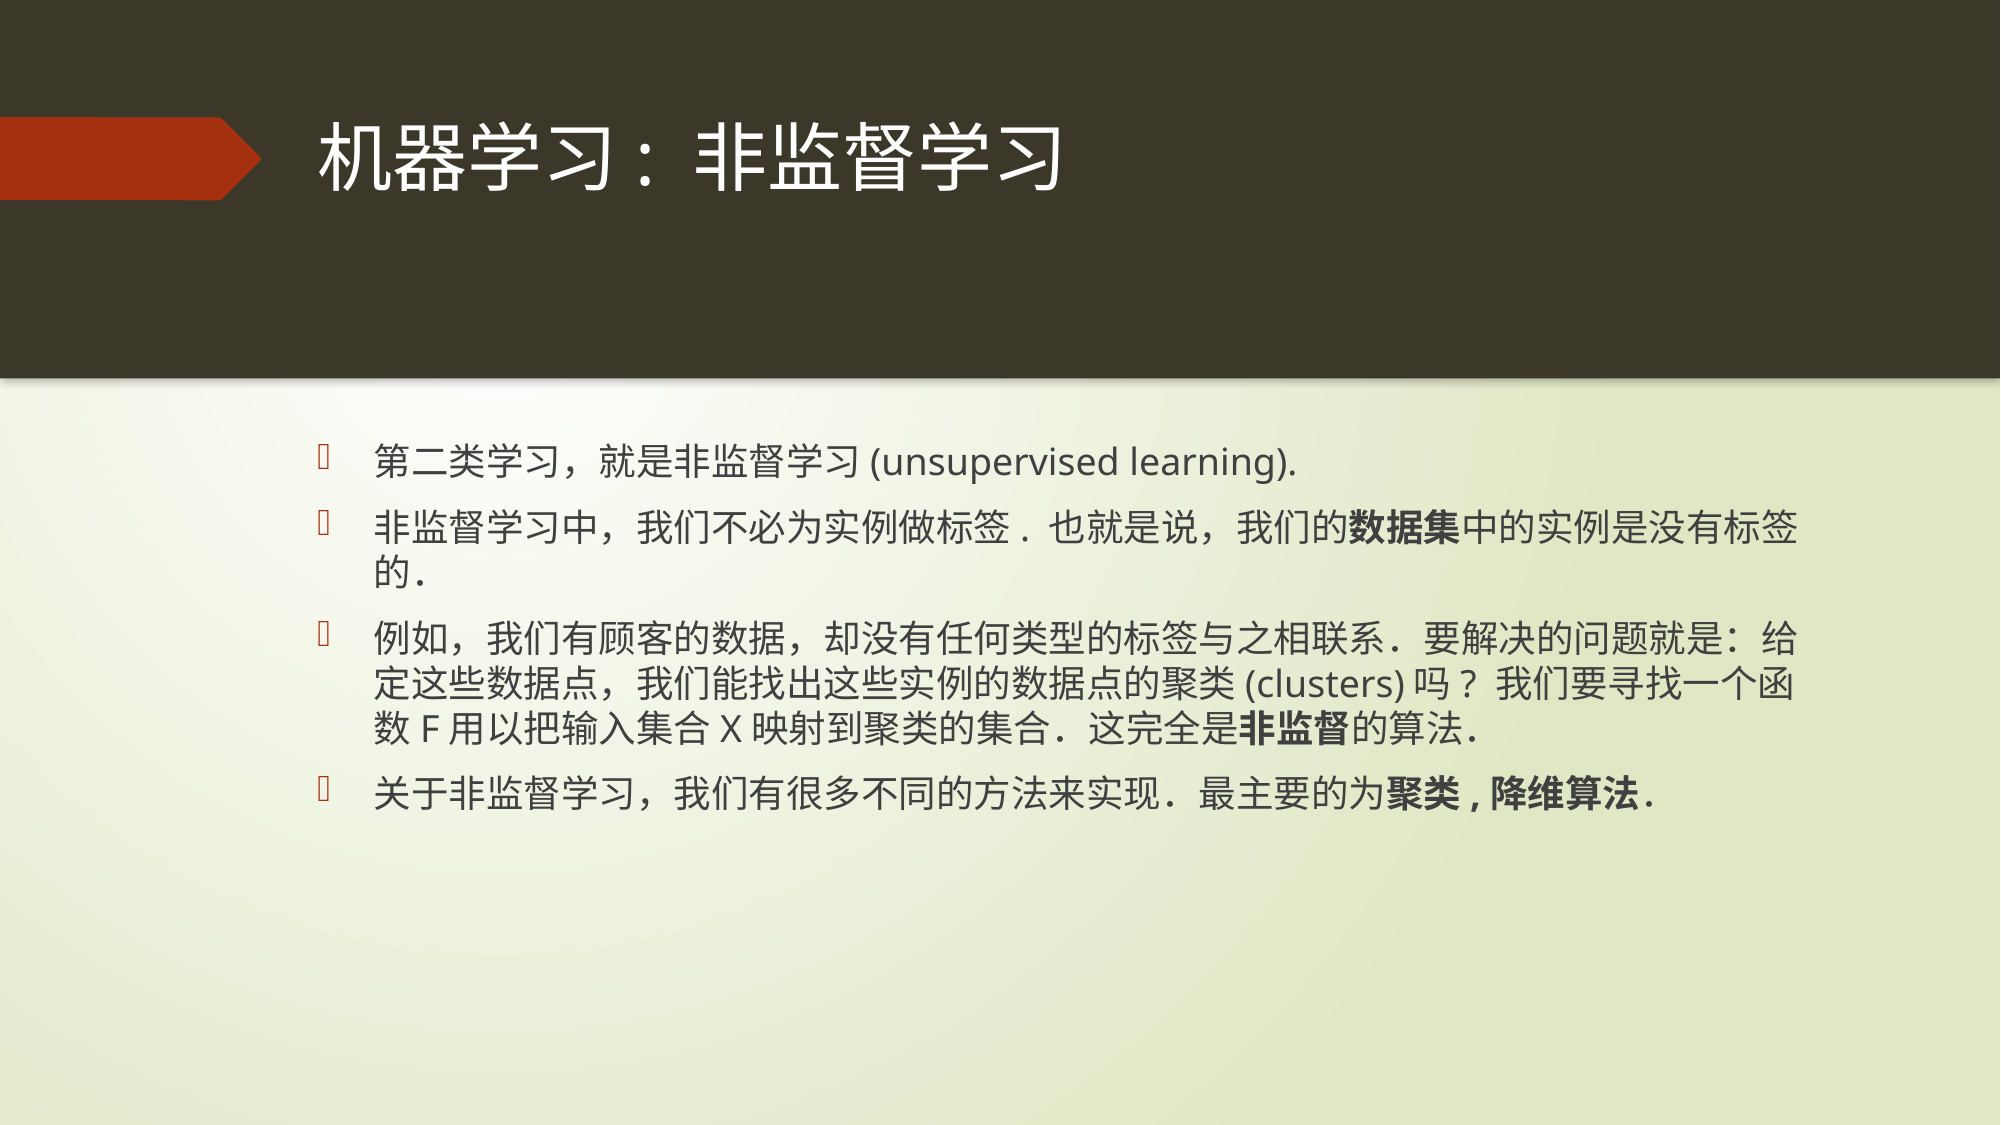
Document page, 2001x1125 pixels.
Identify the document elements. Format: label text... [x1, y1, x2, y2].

text_box [0, 390, 2000, 1125]
text_box [0, 0, 2000, 379]
list 第二类学习，就是非监督学习(unsupervised learning). 非监督学习中，我们不必为实例做标签. 也就是说，我们的数据集中的实例是没有标签的． 例如，我们有顾客的数据，却没有任何类型的标签与之相联系．要解决的问题就是：给定这些数据点，我们能找出这些实例的数据点的聚类(clusters)吗? 我们要寻找一个函数F用以把输入集合X映射到聚类的集合．这完全是非监督的算法． 关于非监督学习，我们有很多不同的方法来实现．最主要的为聚类,降维算法． [302, 430, 1842, 970]
title 机器学习: 非监督学习 [302, 102, 1842, 313]
text_box [0, 117, 262, 201]
